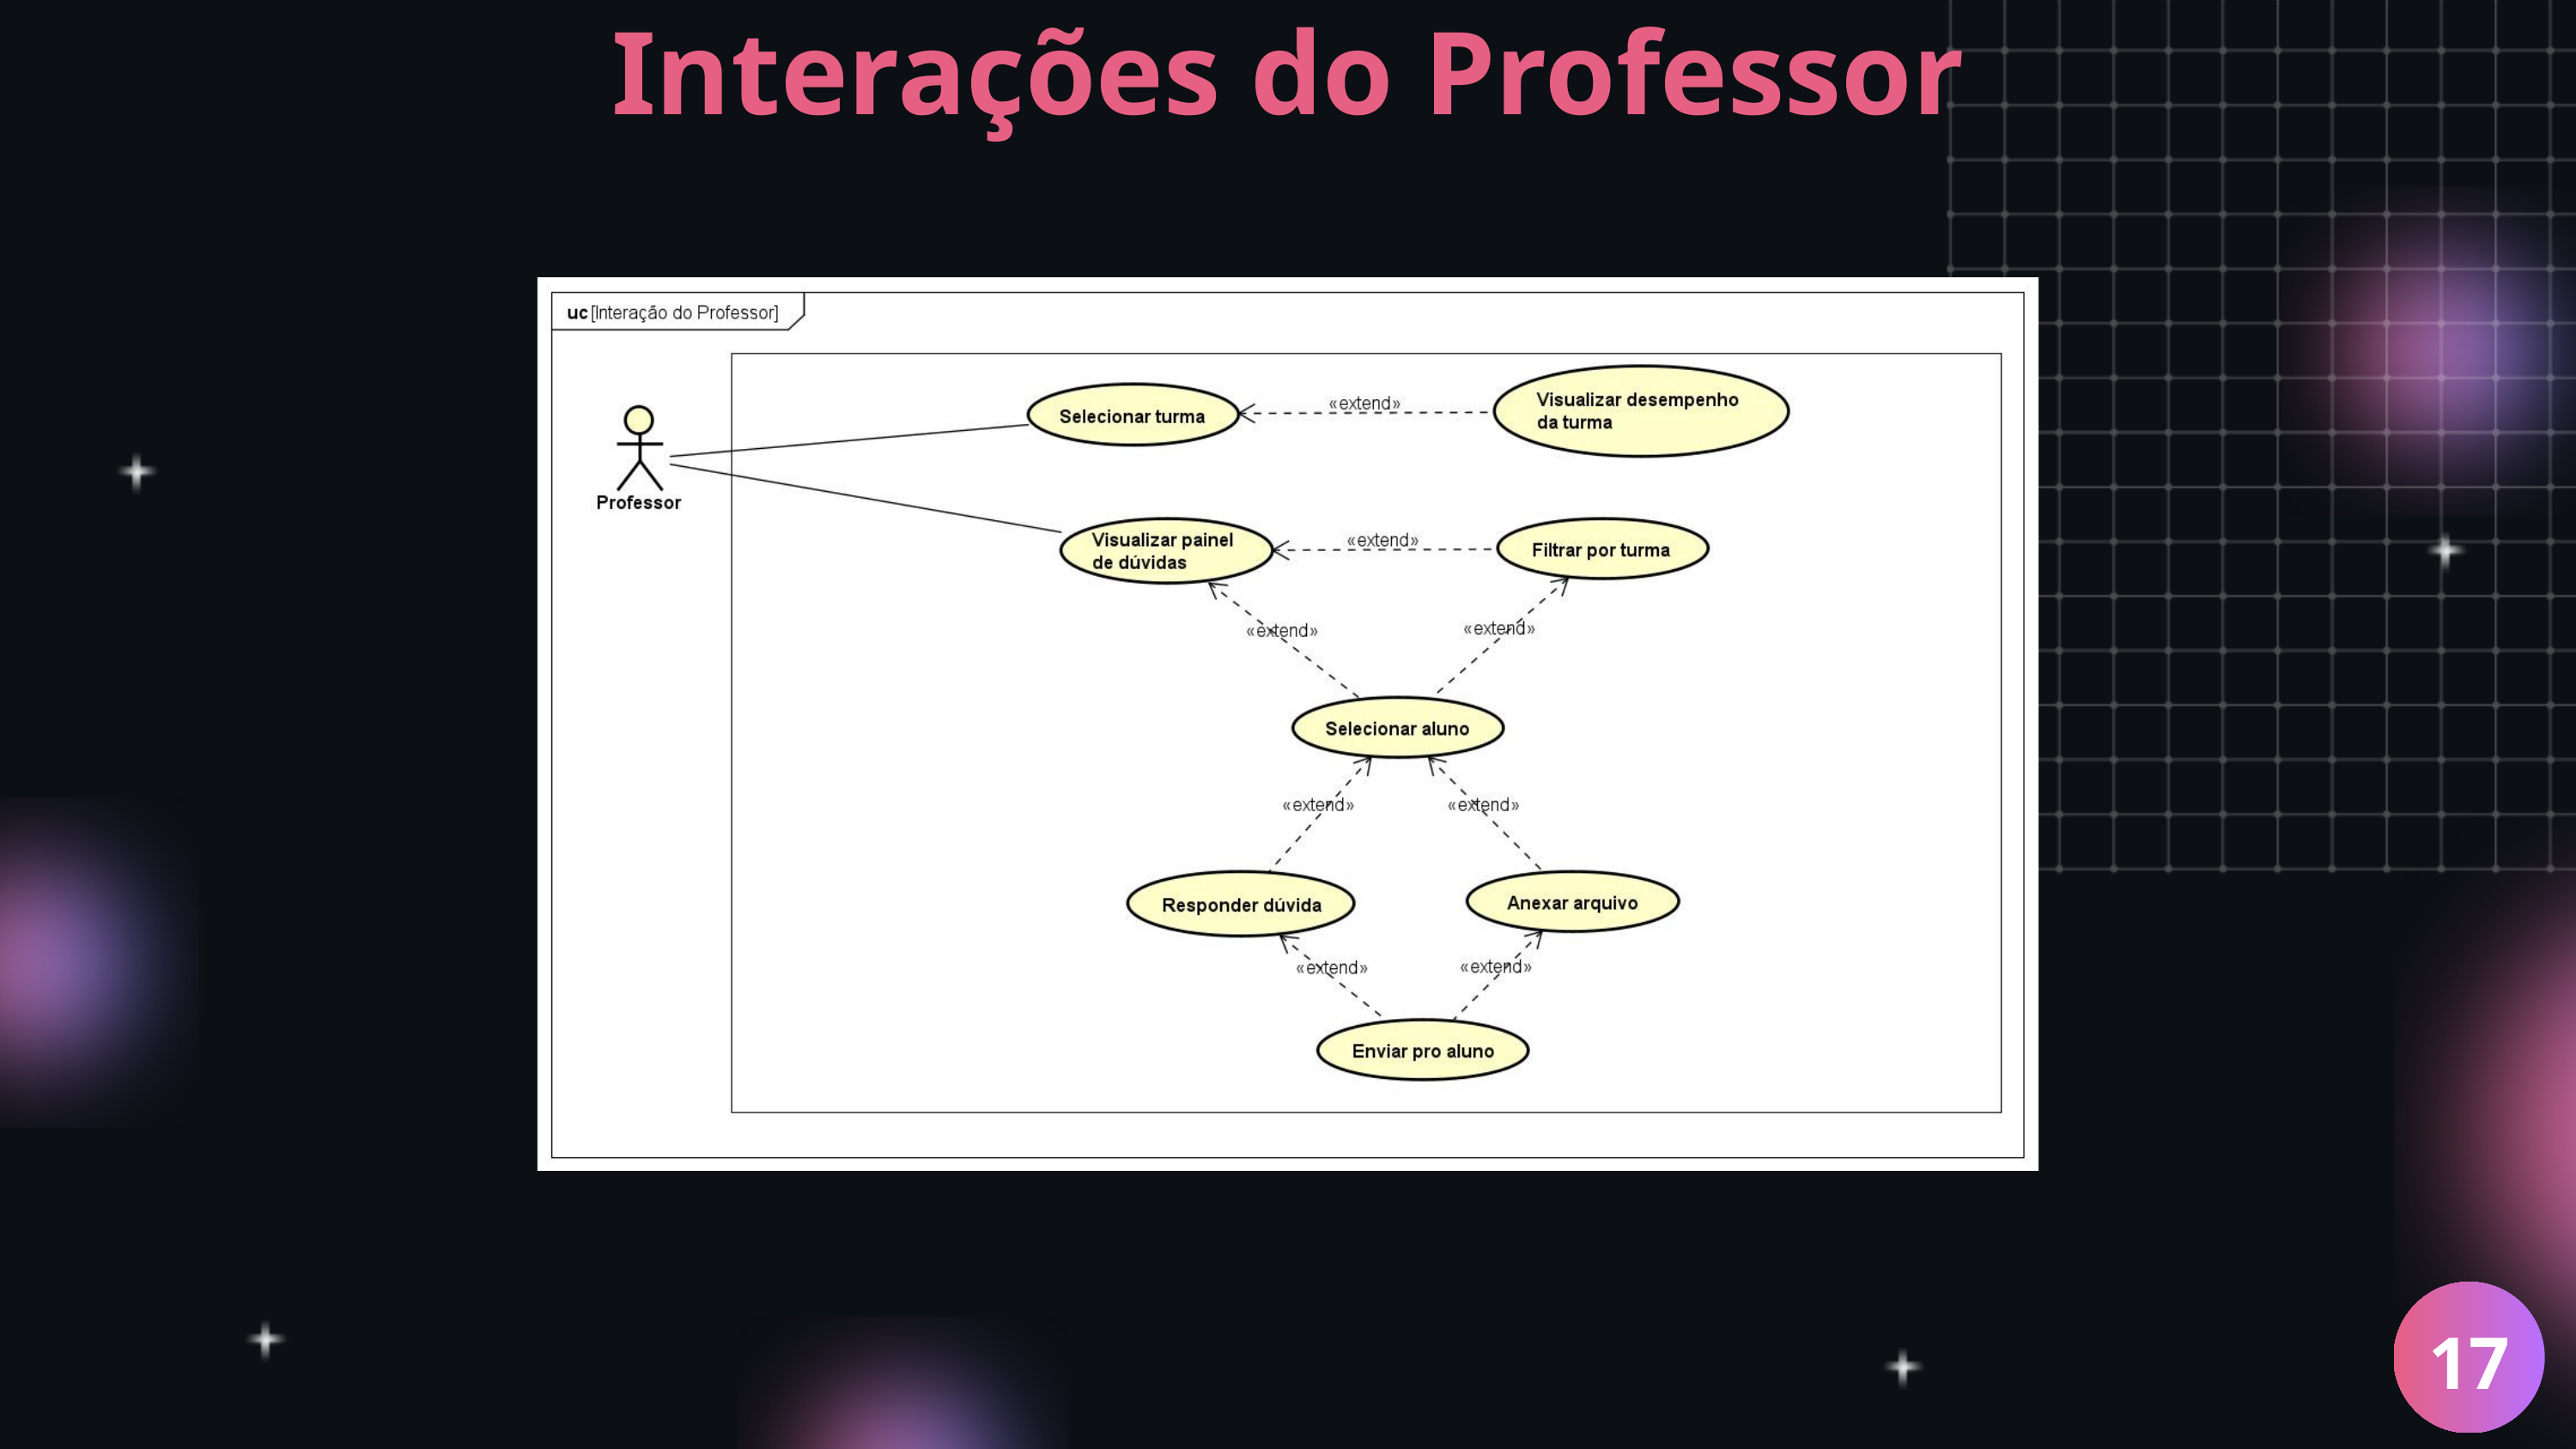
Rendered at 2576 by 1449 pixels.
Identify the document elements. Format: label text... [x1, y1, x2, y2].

text_box [537, 277, 2039, 1171]
text_box Interações do Professor [192, 0, 2384, 138]
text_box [2393, 1282, 2545, 1434]
text_box [2393, 807, 2576, 1449]
text_box [1880, 1343, 1927, 1390]
text_box [2423, 527, 2470, 573]
text_box [1946, 0, 2576, 875]
text_box [114, 448, 161, 494]
text_box [0, 797, 201, 1131]
text_box [736, 1316, 1070, 1449]
text_box [243, 1316, 289, 1362]
